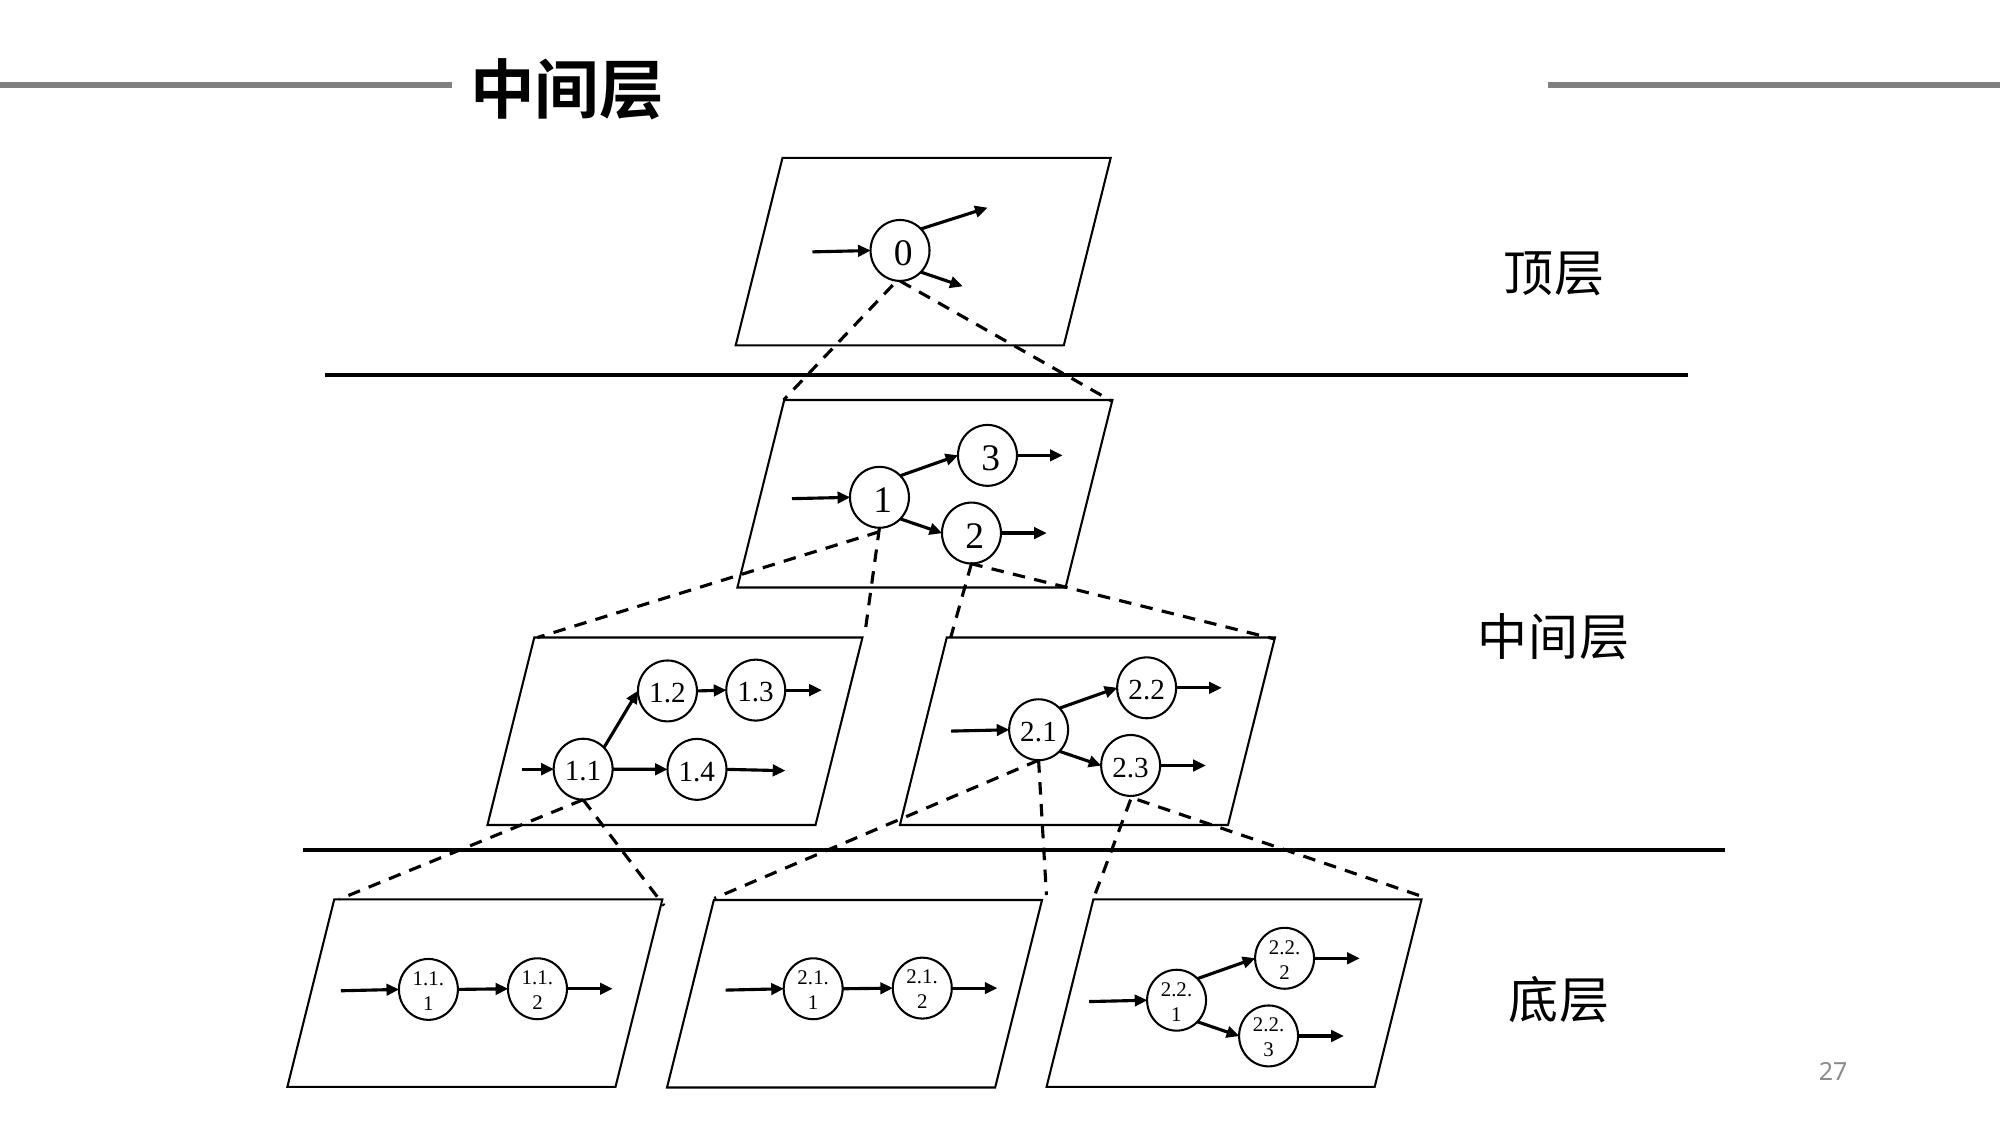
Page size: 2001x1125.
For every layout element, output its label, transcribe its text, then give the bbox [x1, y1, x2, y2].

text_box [324, 157, 1688, 402]
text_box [287, 760, 1725, 1088]
text_box 中间层 [0, 1, 1374, 185]
slide_number 27 [1412, 1042, 1863, 1103]
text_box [487, 402, 1647, 760]
